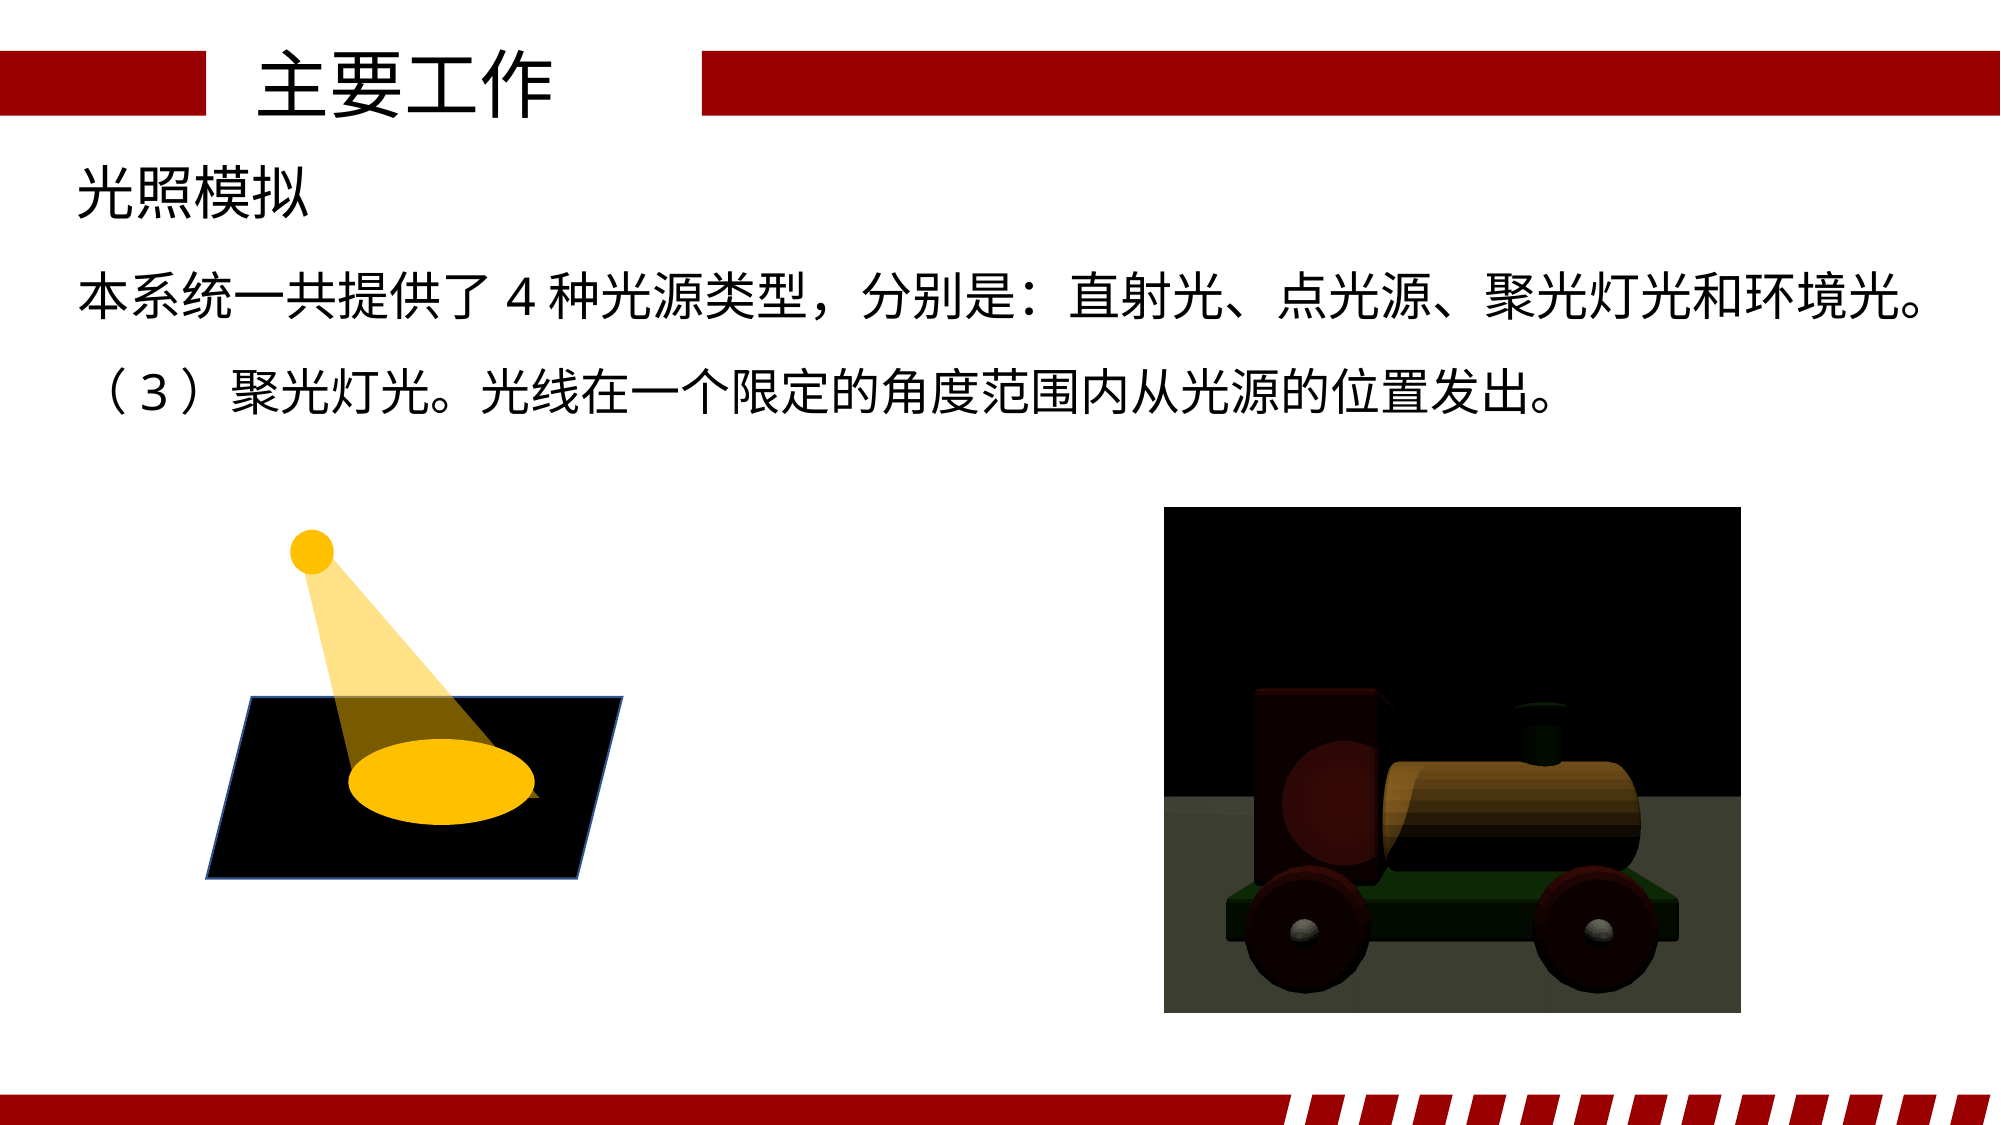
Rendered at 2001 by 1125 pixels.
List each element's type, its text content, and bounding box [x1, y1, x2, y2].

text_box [290, 529, 540, 803]
text_box [1518, 1093, 1562, 1125]
text_box 本系统一共提供了4种光源类型，分别是：直射光、点光源、聚光灯光和环境光。 [69, 255, 1951, 326]
text_box 主要工作 [239, 30, 644, 135]
text_box [1680, 1093, 1723, 1125]
text_box [1787, 1093, 1831, 1125]
text_box [701, 50, 2000, 117]
picture [1164, 507, 1741, 1013]
text_box [204, 695, 624, 880]
text_box [1572, 1093, 1616, 1125]
text_box [1626, 1093, 1670, 1125]
text_box [1411, 1093, 1454, 1125]
text_box [1949, 1093, 1992, 1125]
text_box 光照模拟 [62, 156, 1883, 242]
text_box [1733, 1093, 1777, 1125]
text_box [1303, 1093, 1347, 1125]
text_box [0, 1093, 1293, 1125]
text_box [0, 50, 207, 117]
text_box [1465, 1093, 1508, 1125]
text_box [1895, 1093, 1938, 1125]
text_box （3）聚光灯光。光线在一个限定的角度范围内从光源的位置发出。 [69, 352, 1917, 430]
text_box [1841, 1093, 1885, 1125]
text_box [358, 803, 525, 826]
text_box [1357, 1093, 1401, 1125]
